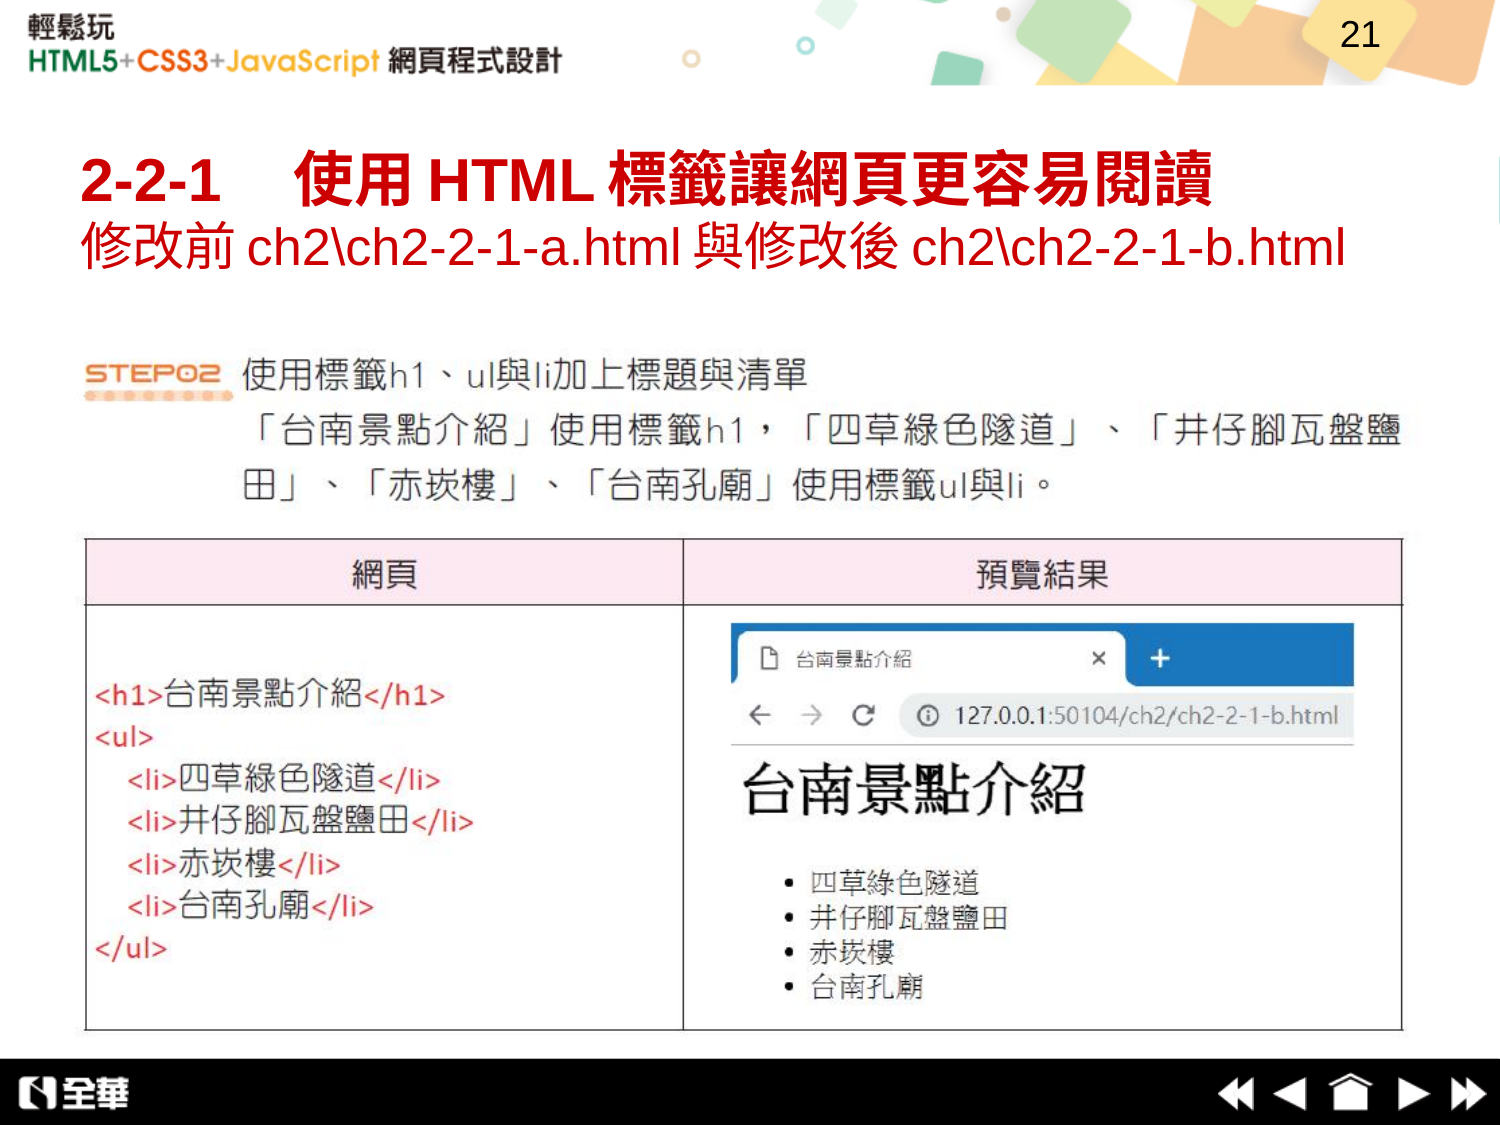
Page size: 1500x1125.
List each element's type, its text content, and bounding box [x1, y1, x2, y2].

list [64, 337, 1420, 1047]
picture [0, 0, 1500, 1125]
slide_number 21 [1325, 3, 1500, 57]
title 2-2-1 使用HTML標籤讓網頁更容易閱讀 修改前ch2\ch2-2-1-a.html與修改後ch2\ch2-2-1-b.html [64, 90, 1432, 327]
